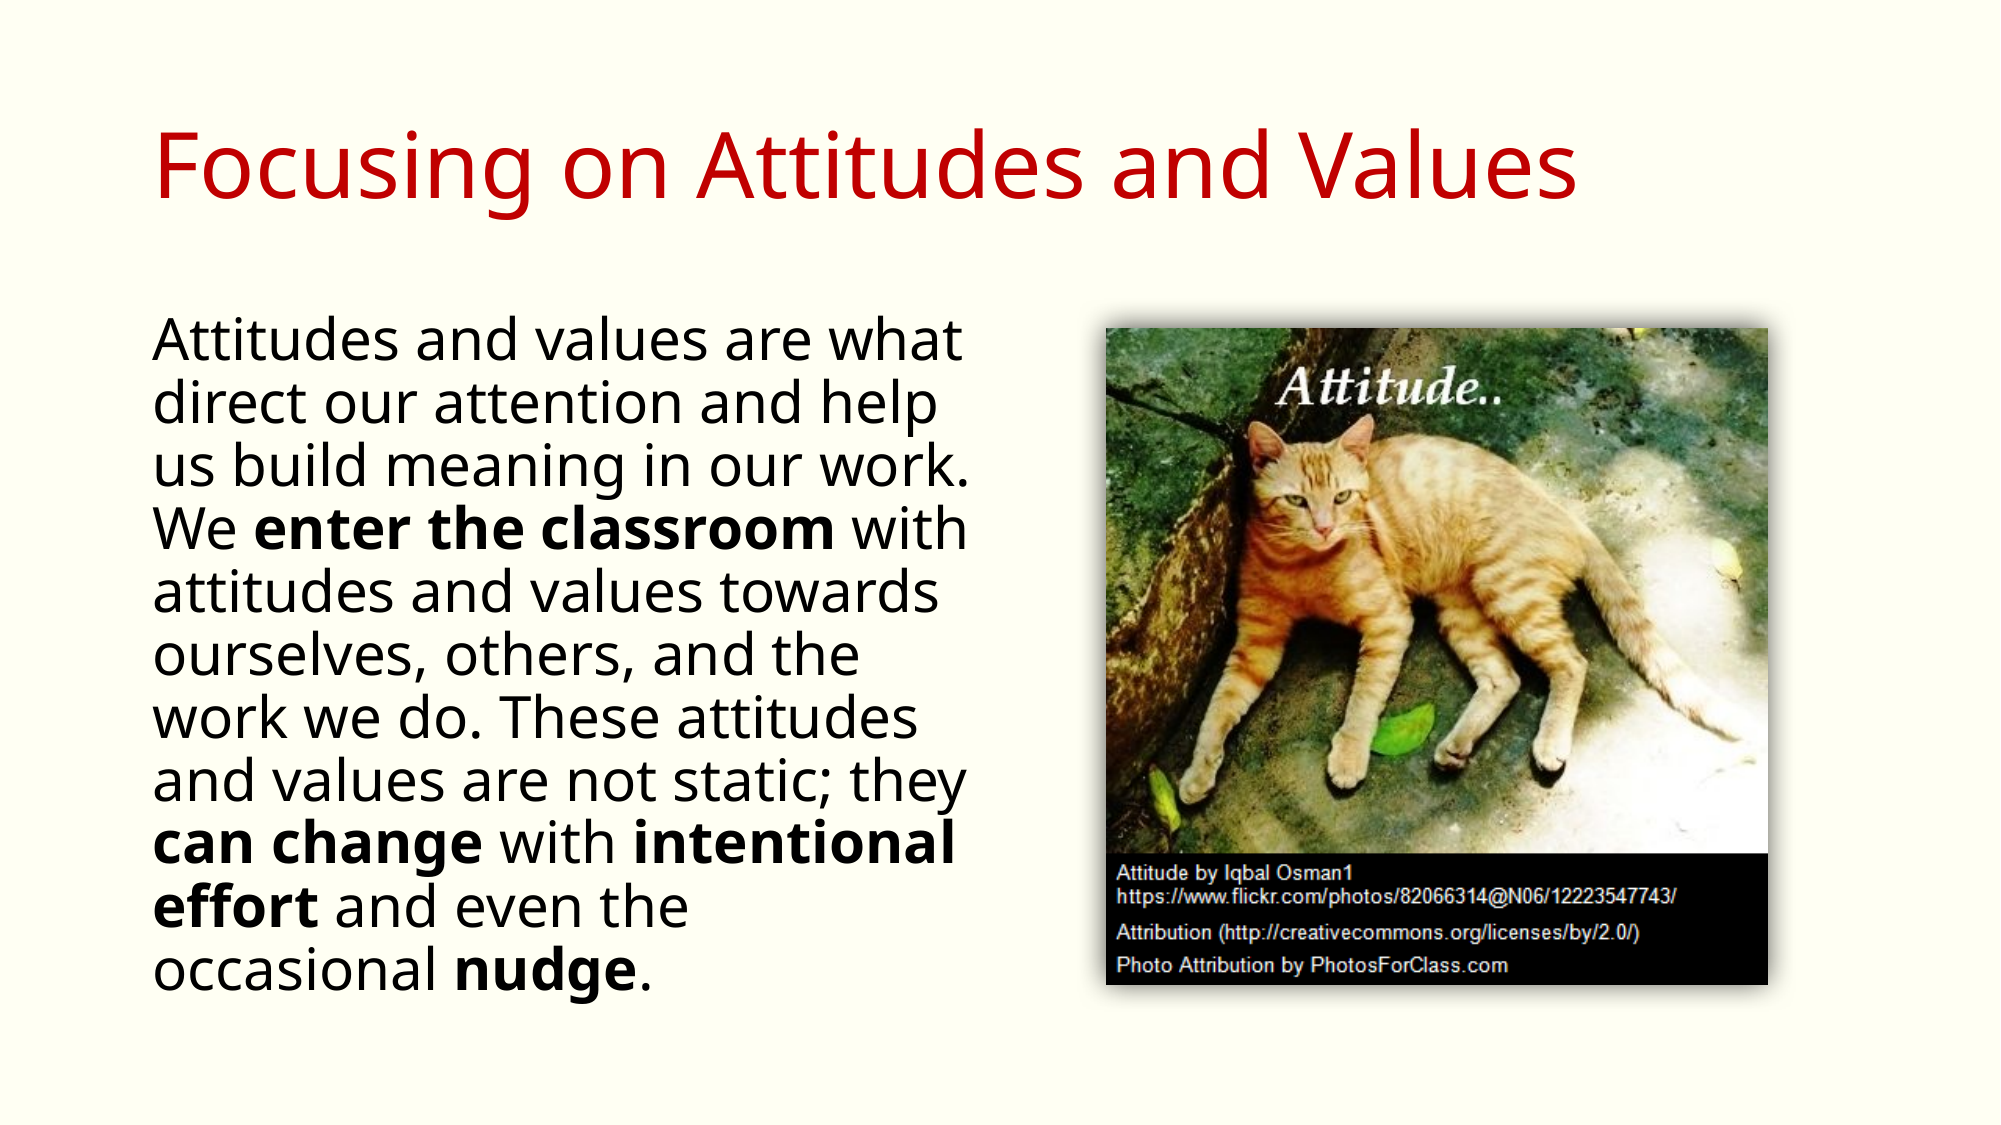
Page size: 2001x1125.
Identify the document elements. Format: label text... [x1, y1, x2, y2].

list Attitudes and values are what direct our attention and help us build meaning in our work. We enter the classroom with attitudes and values towards ourselves, others, and the work we do. These attitudes and values are not static; they can change with intentional effort and even the occasional nudge. [137, 299, 988, 1014]
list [1106, 328, 1768, 985]
title Focusing on Attitudes and Values [137, 59, 1863, 278]
